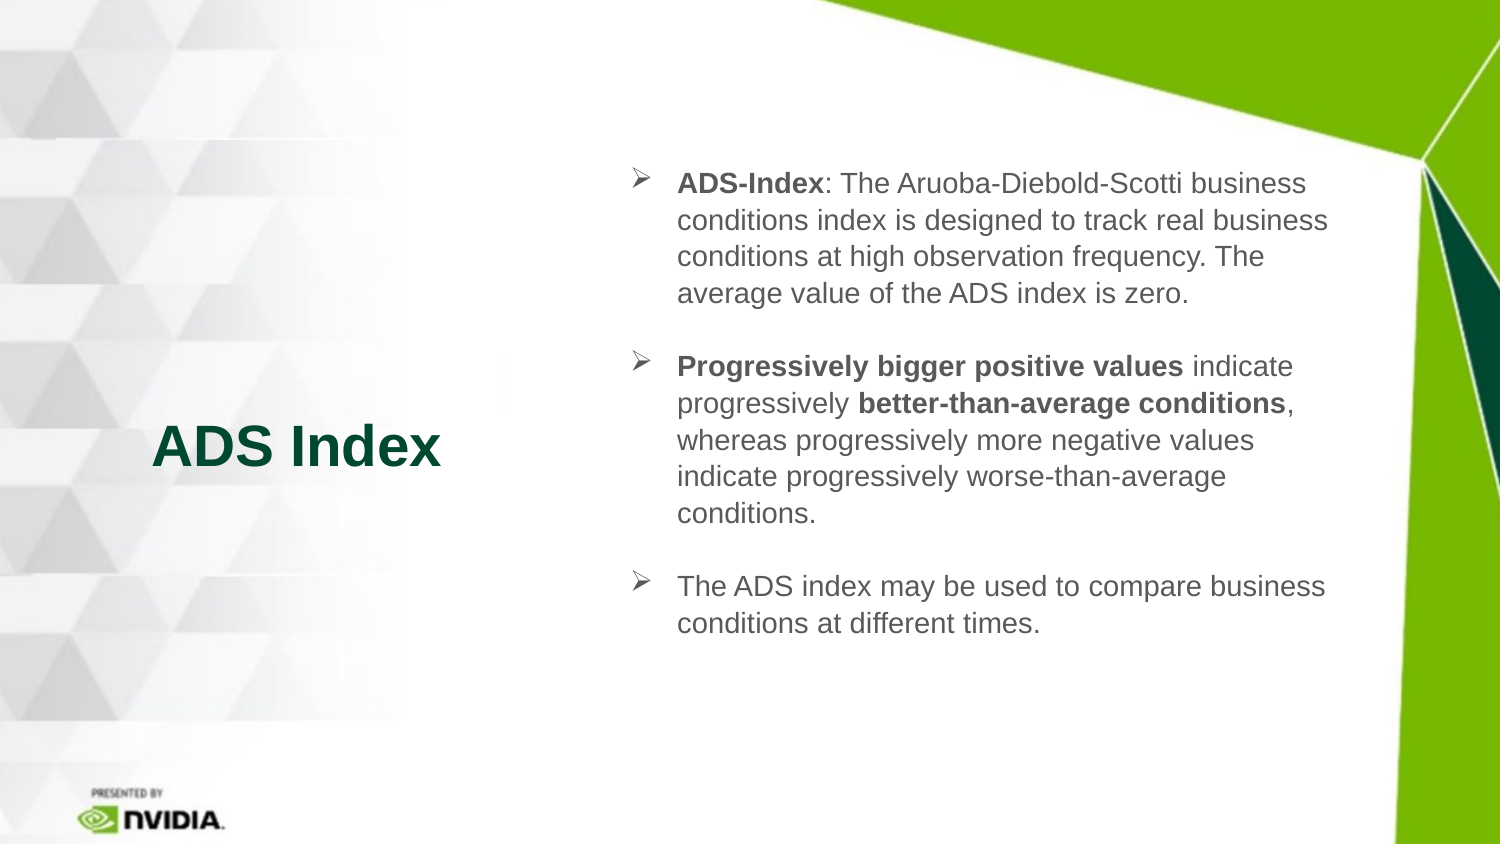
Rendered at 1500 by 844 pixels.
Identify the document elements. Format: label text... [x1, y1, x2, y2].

list ADS-Index: The Aruoba-Diebold-Scotti business conditions index is designed to track real business conditions at high observation frequency. The average value of the ADS index is zero. Progressively bigger positive values indicate progressively better-than-average conditions, whereas progressively more negative values indicate progressively worse-than-average conditions. The ADS index may be used to compare business conditions at different times. [592, 147, 1360, 723]
picture [0, 0, 1500, 844]
list ADS Index [0, 197, 571, 758]
